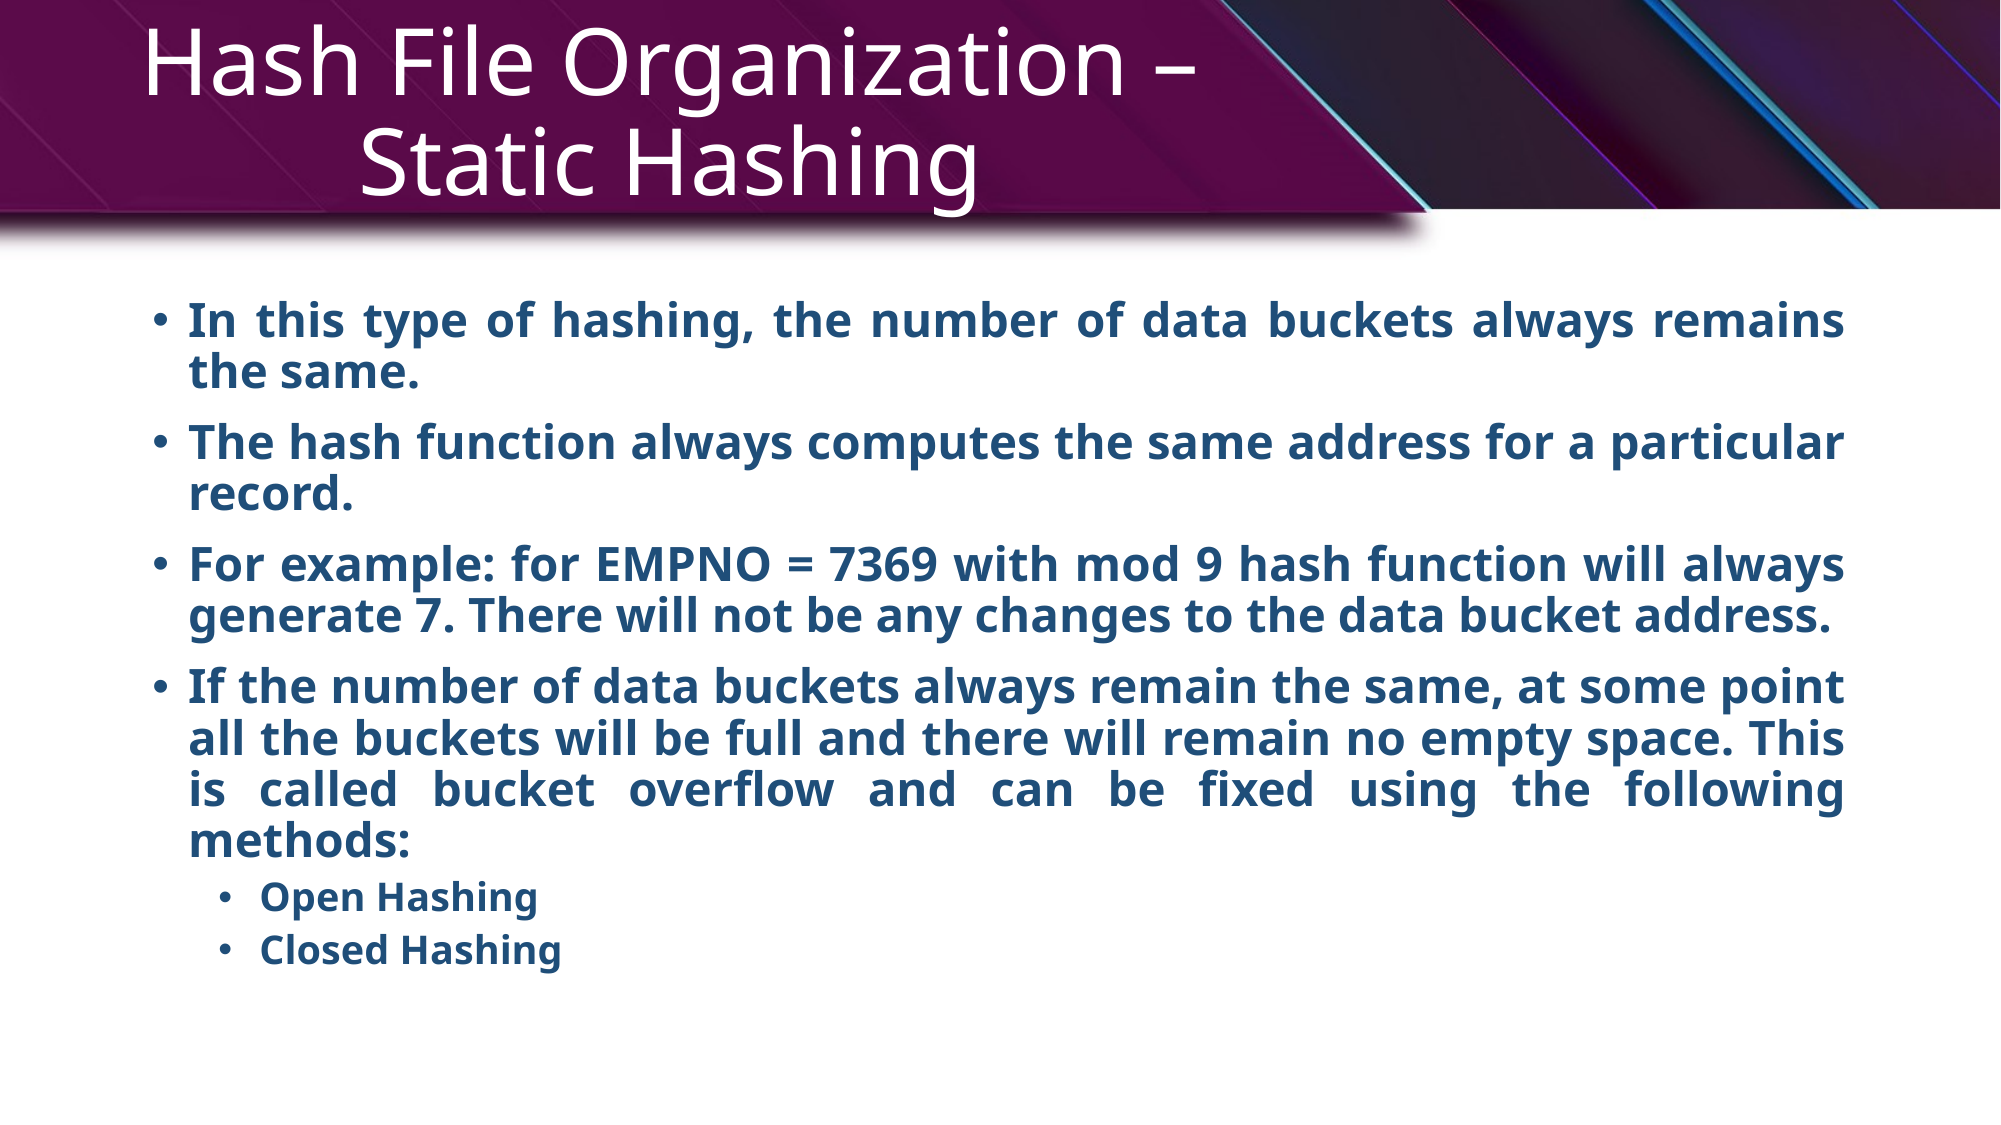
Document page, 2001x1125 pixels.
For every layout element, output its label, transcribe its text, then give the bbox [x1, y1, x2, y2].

list In this type of hashing, the number of data buckets always remains the same. The hash function always computes the same address for a particular record. For example: for EMPNO = 7369 with mod 9 hash function will always generate 7. There will not be any changes to the data bucket address. If the number of data buckets always remain the same, at some point all the buckets will be full and there will remain no empty space. This is called bucket overflow and can be fixed using the following methods: Open Hashing Closed Hashing [137, 289, 1863, 1034]
picture [0, 0, 2001, 1125]
title Hash File Organization – Static Hashing [79, 6, 1263, 225]
